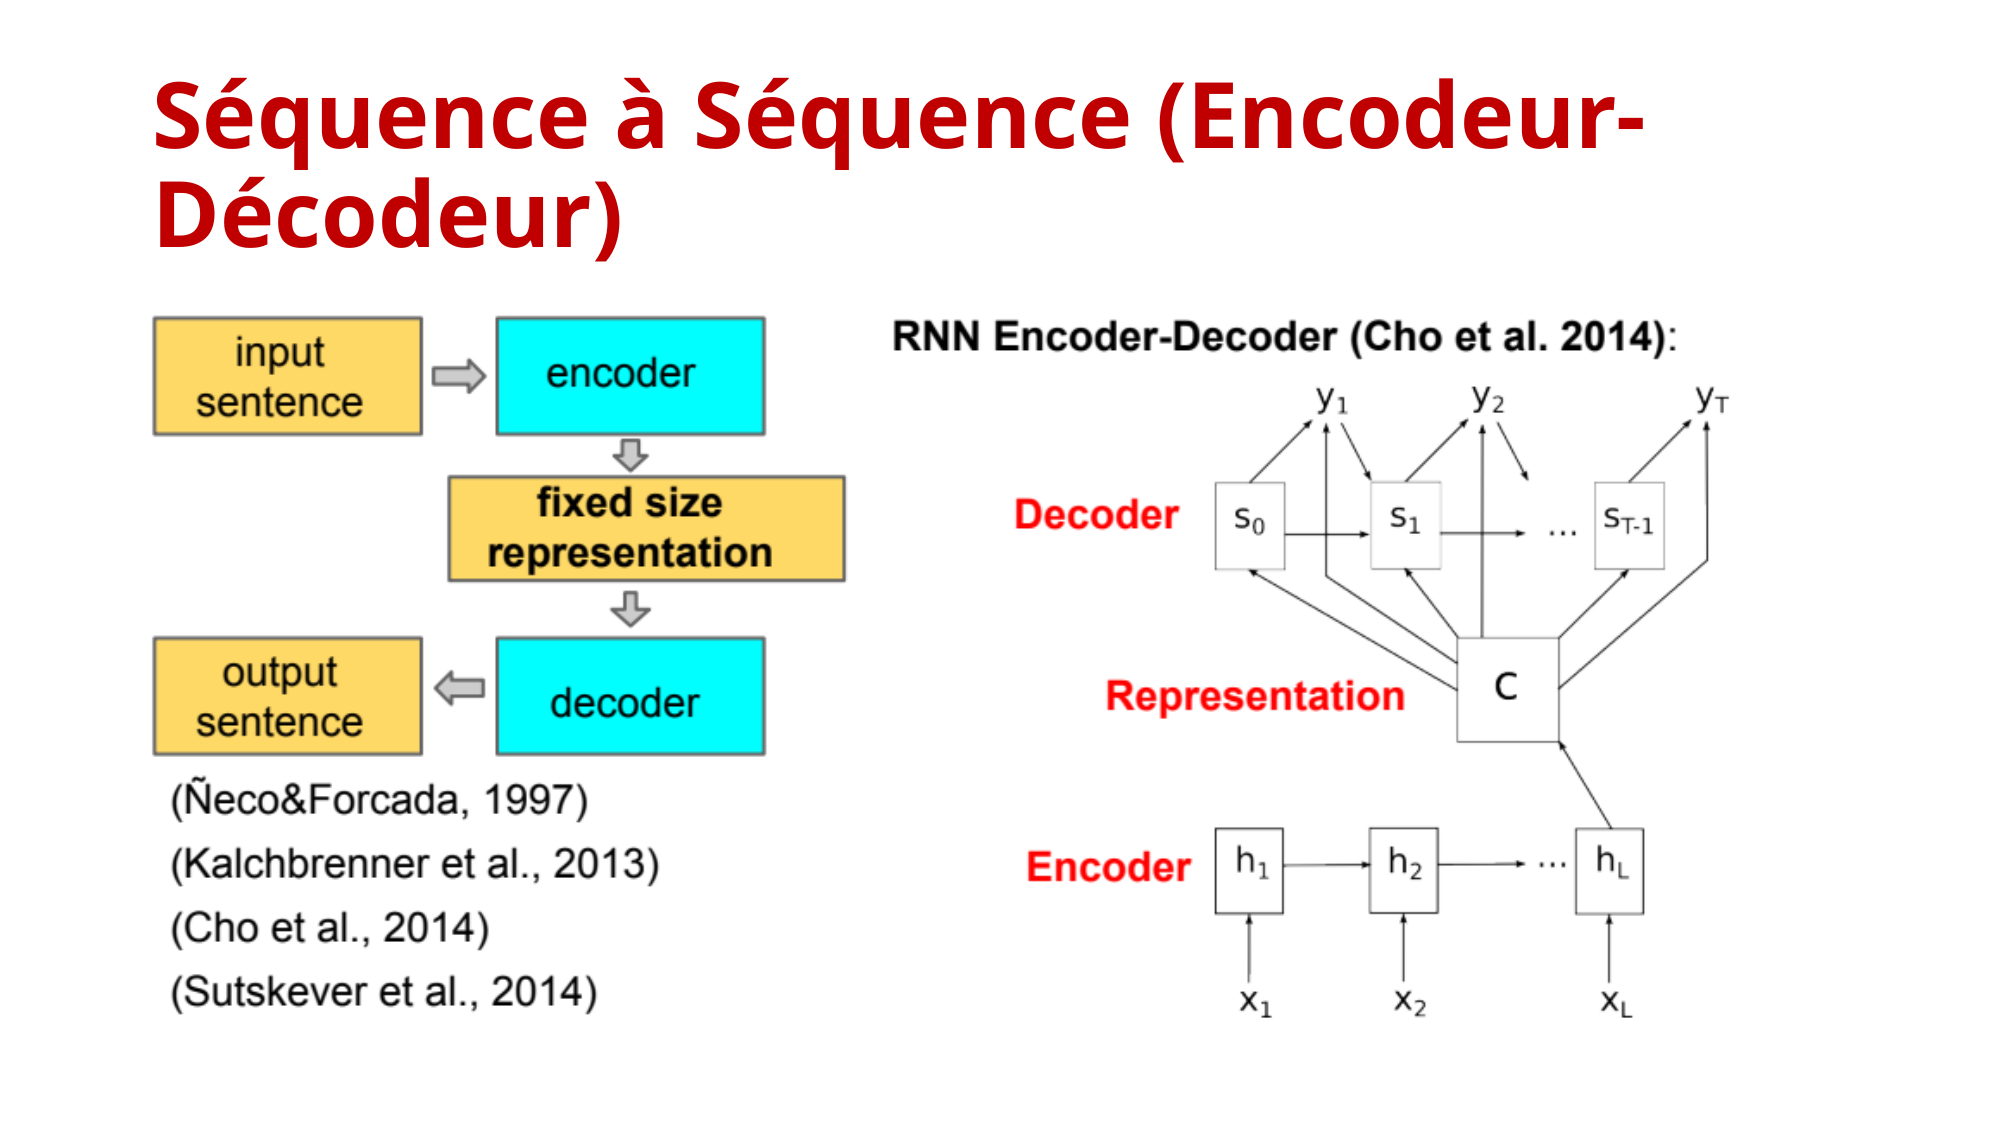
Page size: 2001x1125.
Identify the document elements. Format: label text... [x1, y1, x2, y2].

picture [125, 311, 1740, 1034]
title Séquence à Séquence (Encodeur-Décodeur) [137, 59, 1863, 278]
